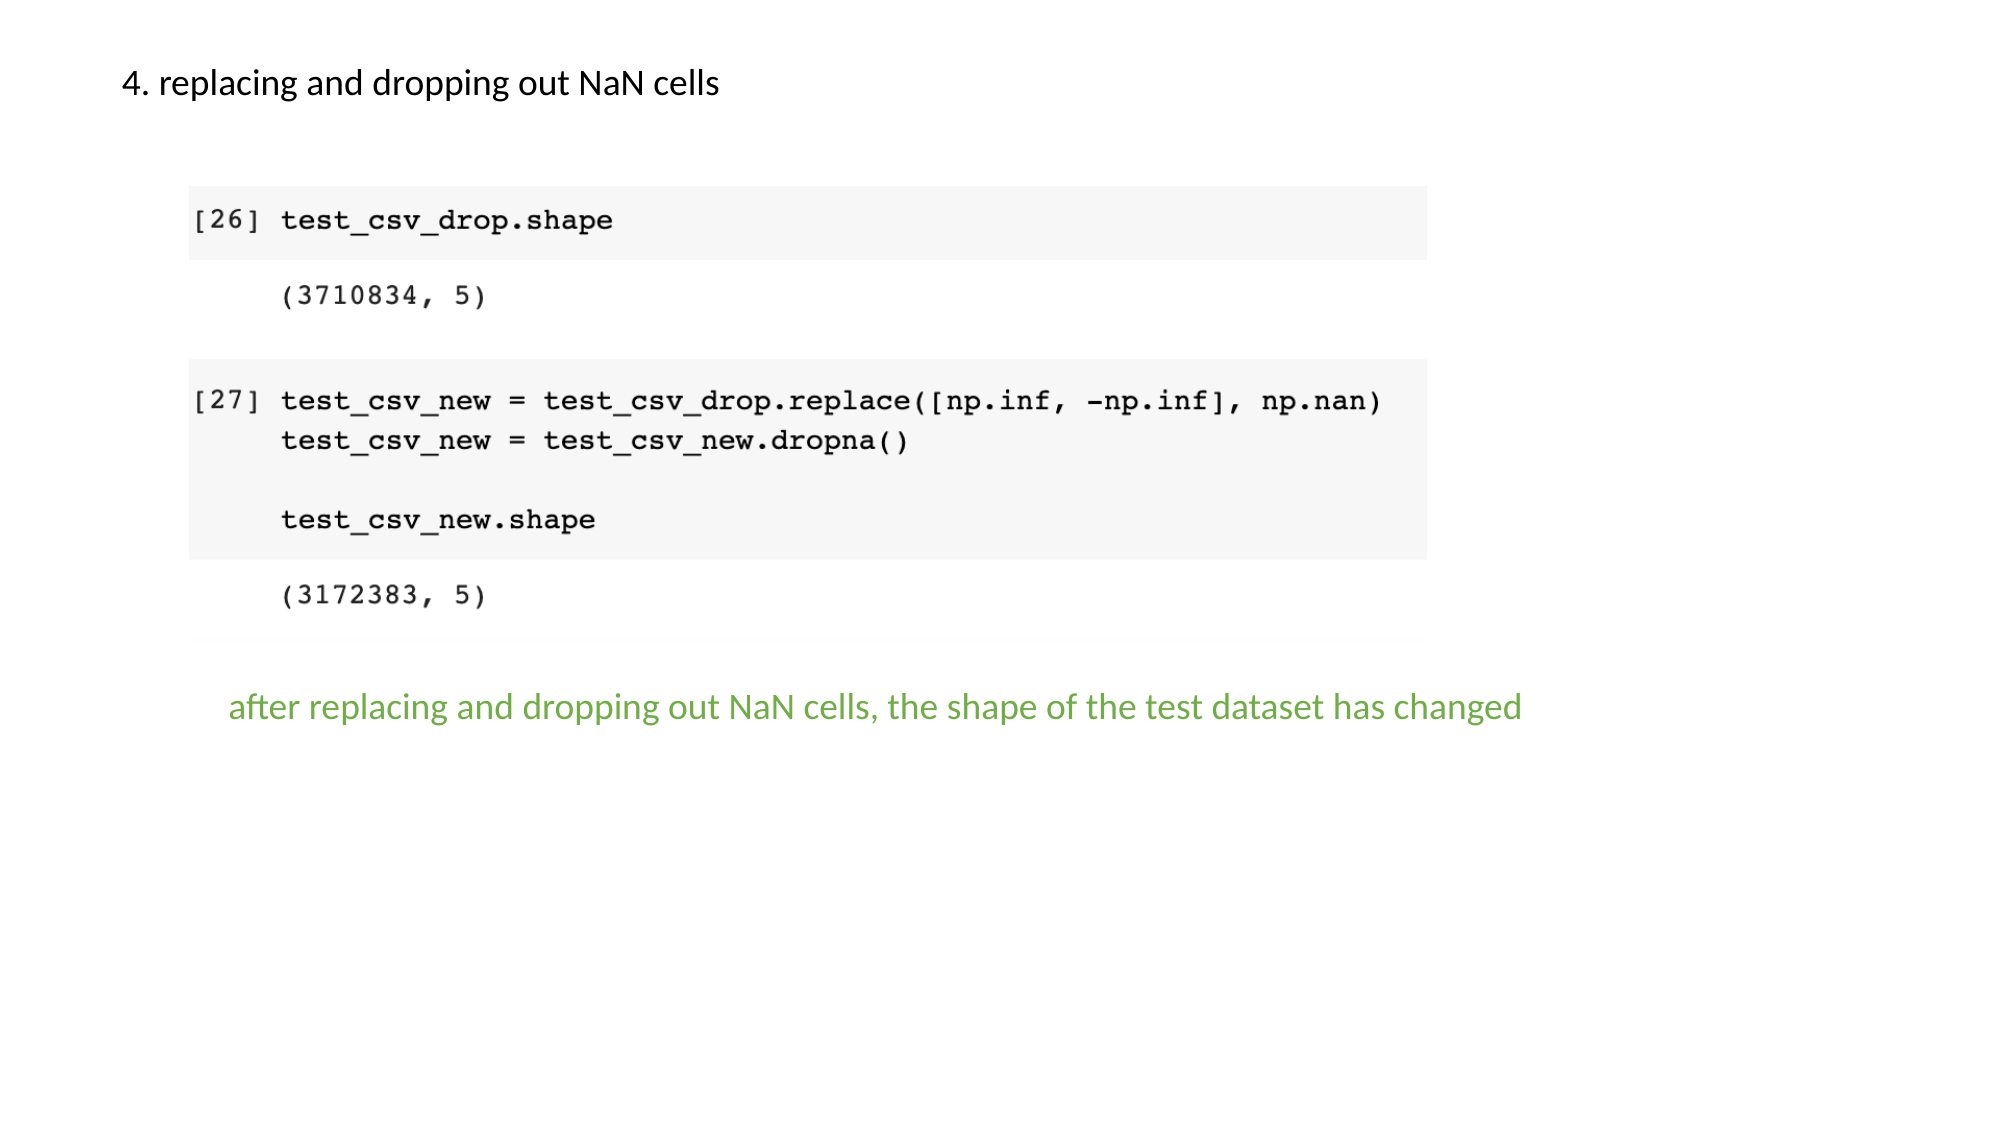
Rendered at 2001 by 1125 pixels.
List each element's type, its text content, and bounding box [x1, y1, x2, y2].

text_box 4. replacing and dropping out NaN cells [107, 50, 736, 110]
text_box after replacing and dropping out NaN cells, the shape of the test dataset has changed [213, 674, 1540, 735]
picture [189, 186, 1427, 643]
